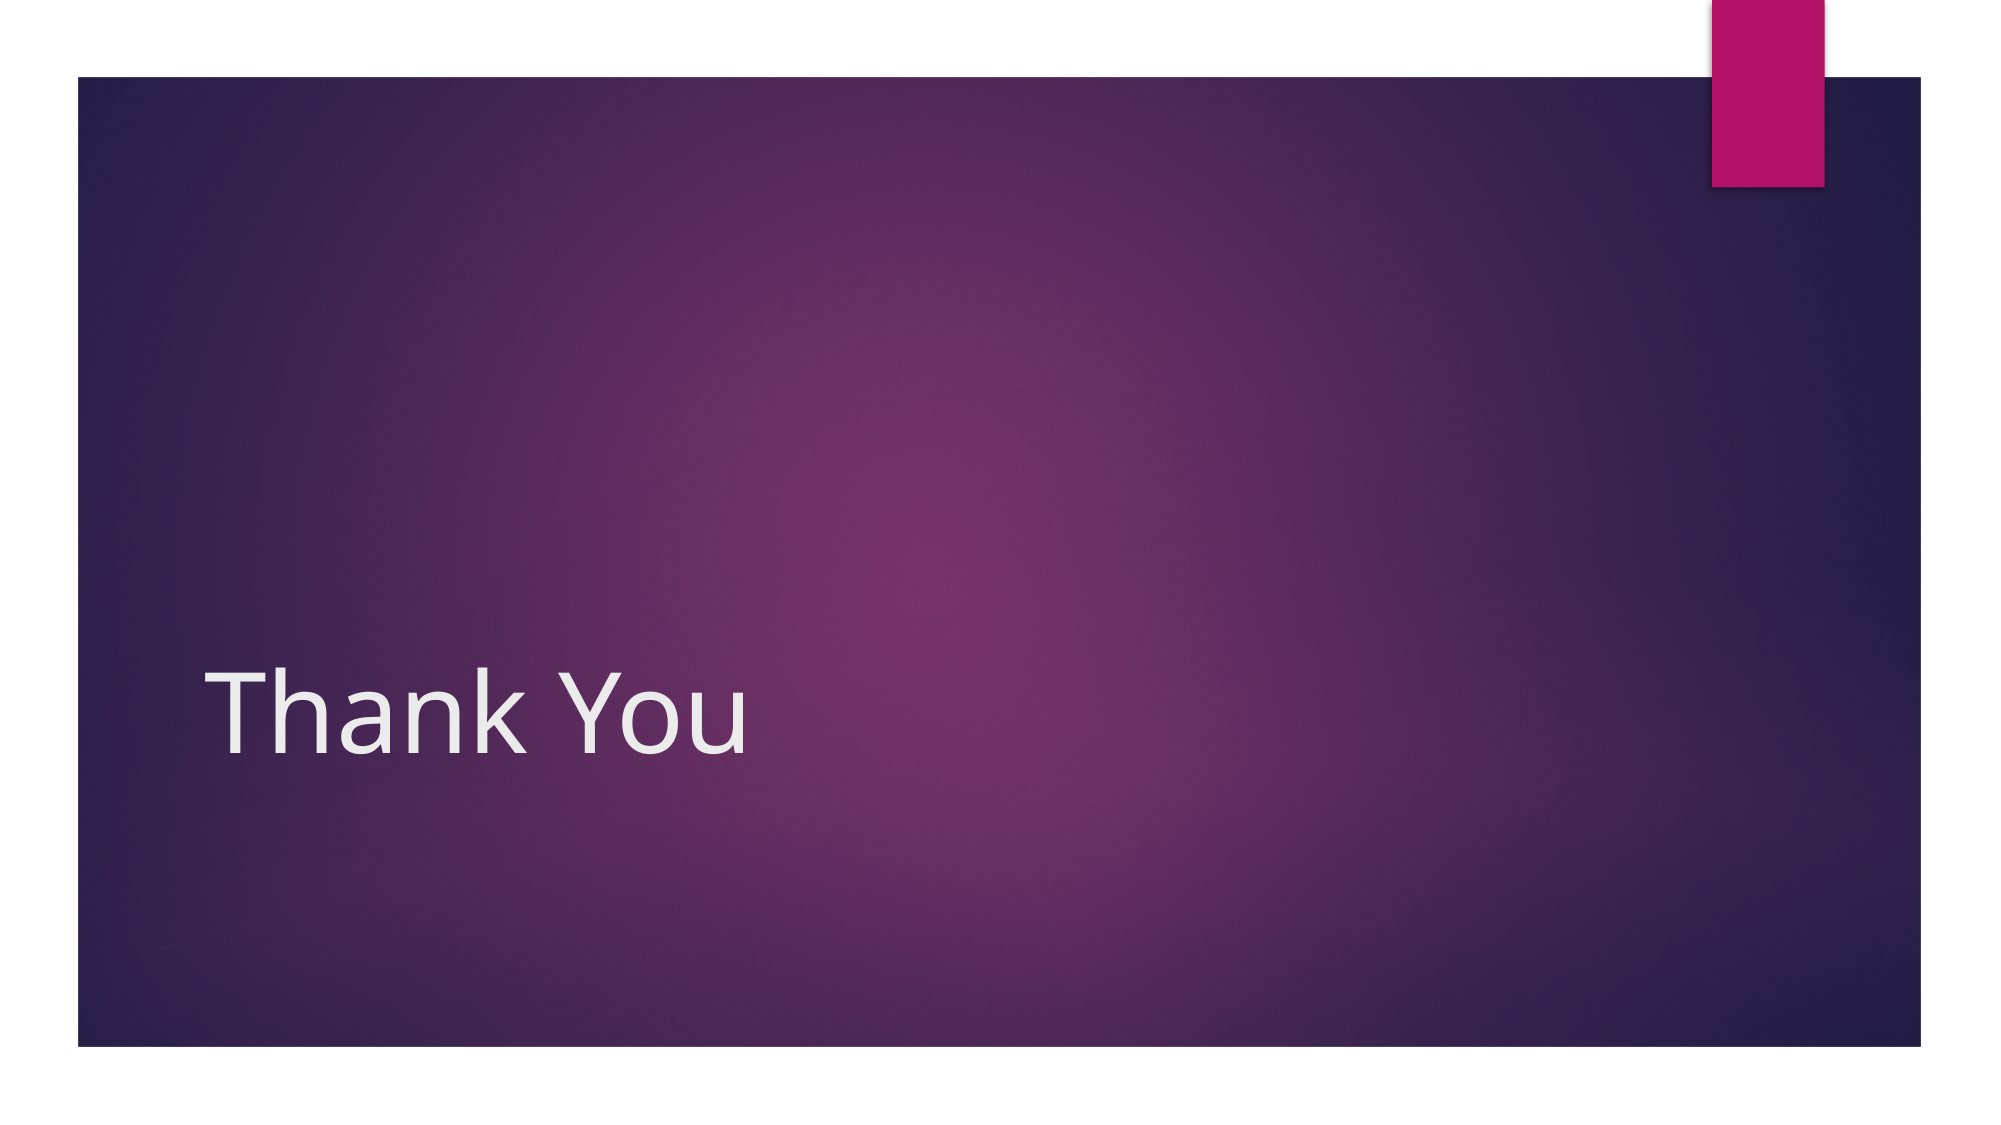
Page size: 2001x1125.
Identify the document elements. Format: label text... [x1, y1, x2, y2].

title Thank You [189, 344, 1638, 784]
